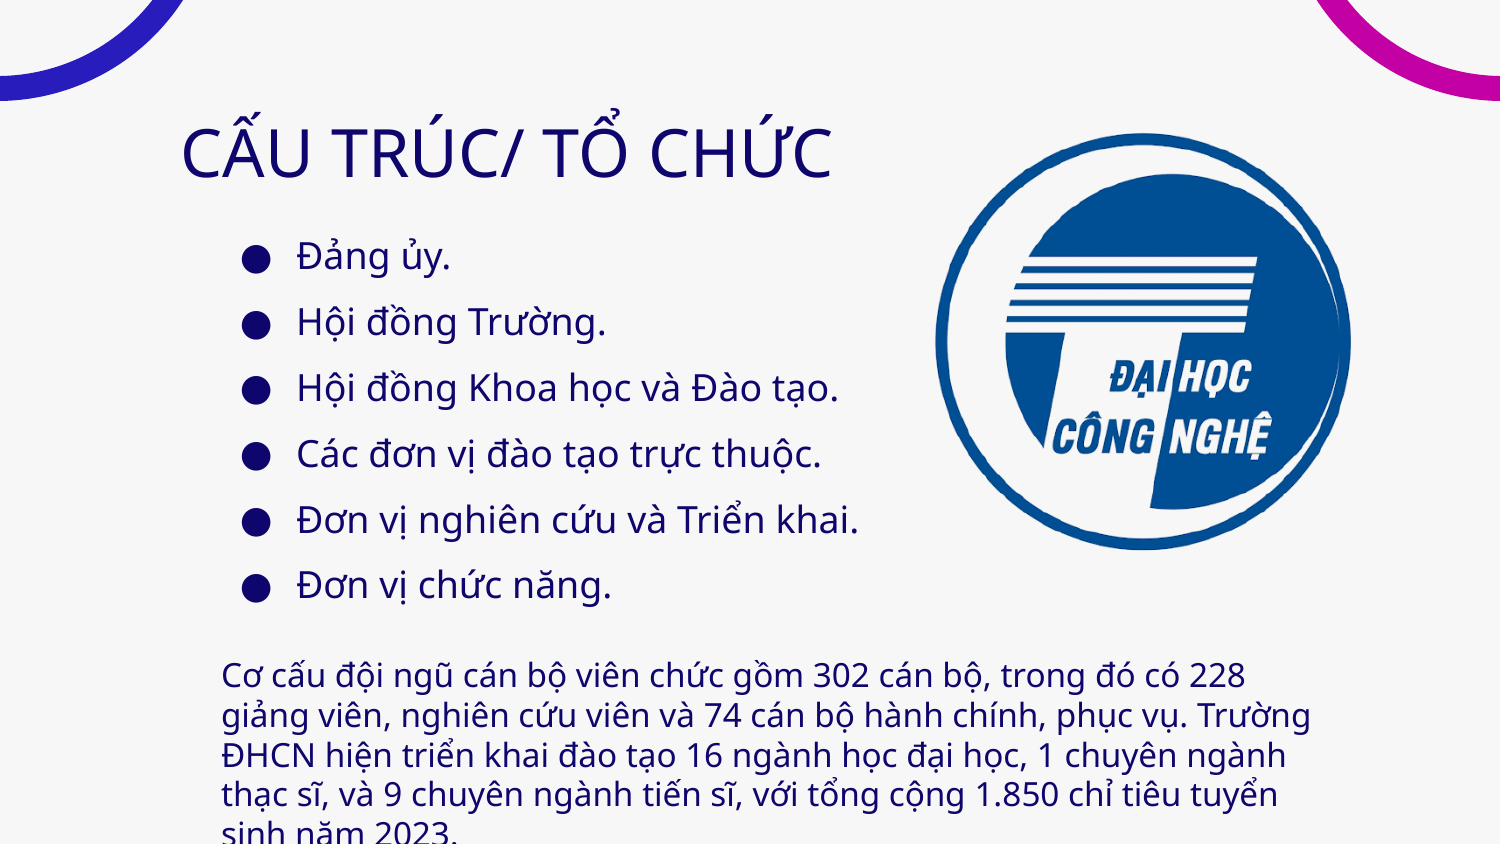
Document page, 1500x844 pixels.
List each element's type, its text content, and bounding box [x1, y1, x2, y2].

picture [930, 130, 1352, 552]
subtitle Đảng ủy. Hội đồng Trường. Hội đồng Khoa học và Đào tạo. Các đơn vị đào tạo trực thuộc. Đơn vị nghiên cứu và Triển khai. Đơn vị chức năng. [205, 217, 883, 488]
title CẤU TRÚC/ TỔ CHỨC [145, 95, 870, 190]
text_box Cơ cấu đội ngũ cán bộ viên chức gồm 302 cán bộ, trong đó có 228 giảng viên, nghiên cứu viên và 74 cán bộ hành chính, phục vụ. Trường ĐHCN hiện triển khai đào tạo 16 ngành học đại học, 1 chuyên ngành thạc sĩ, và 9 chuyên ngành tiến sĩ, với tổng cộng 1.850 chỉ tiêu tuyển sinh năm 2023. [205, 638, 1333, 831]
